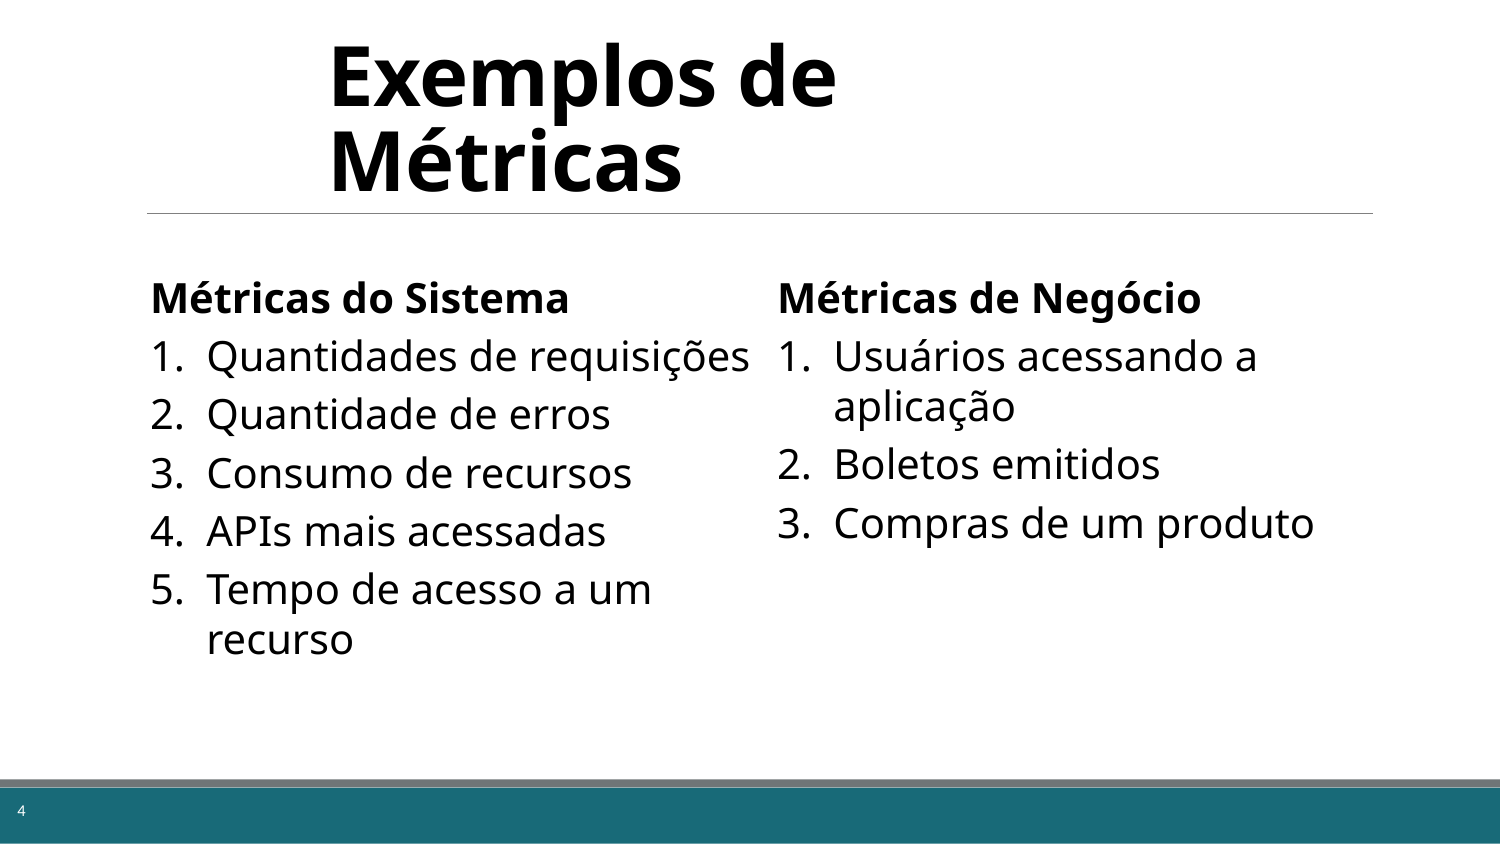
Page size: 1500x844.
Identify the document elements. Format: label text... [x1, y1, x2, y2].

text_box Métricas de Negócio Usuários acessando a aplicação Boletos emitidos Compras de um produto [739, 256, 1397, 665]
slide_number 4 [2, 785, 93, 844]
text_box Métricas do Sistema Quantidades de requisições Quantidade de erros Consumo de recursos APIs mais acessadas Tempo de acesso a um recurso [112, 256, 770, 684]
title Exemplos de Métricas [312, 117, 1188, 224]
